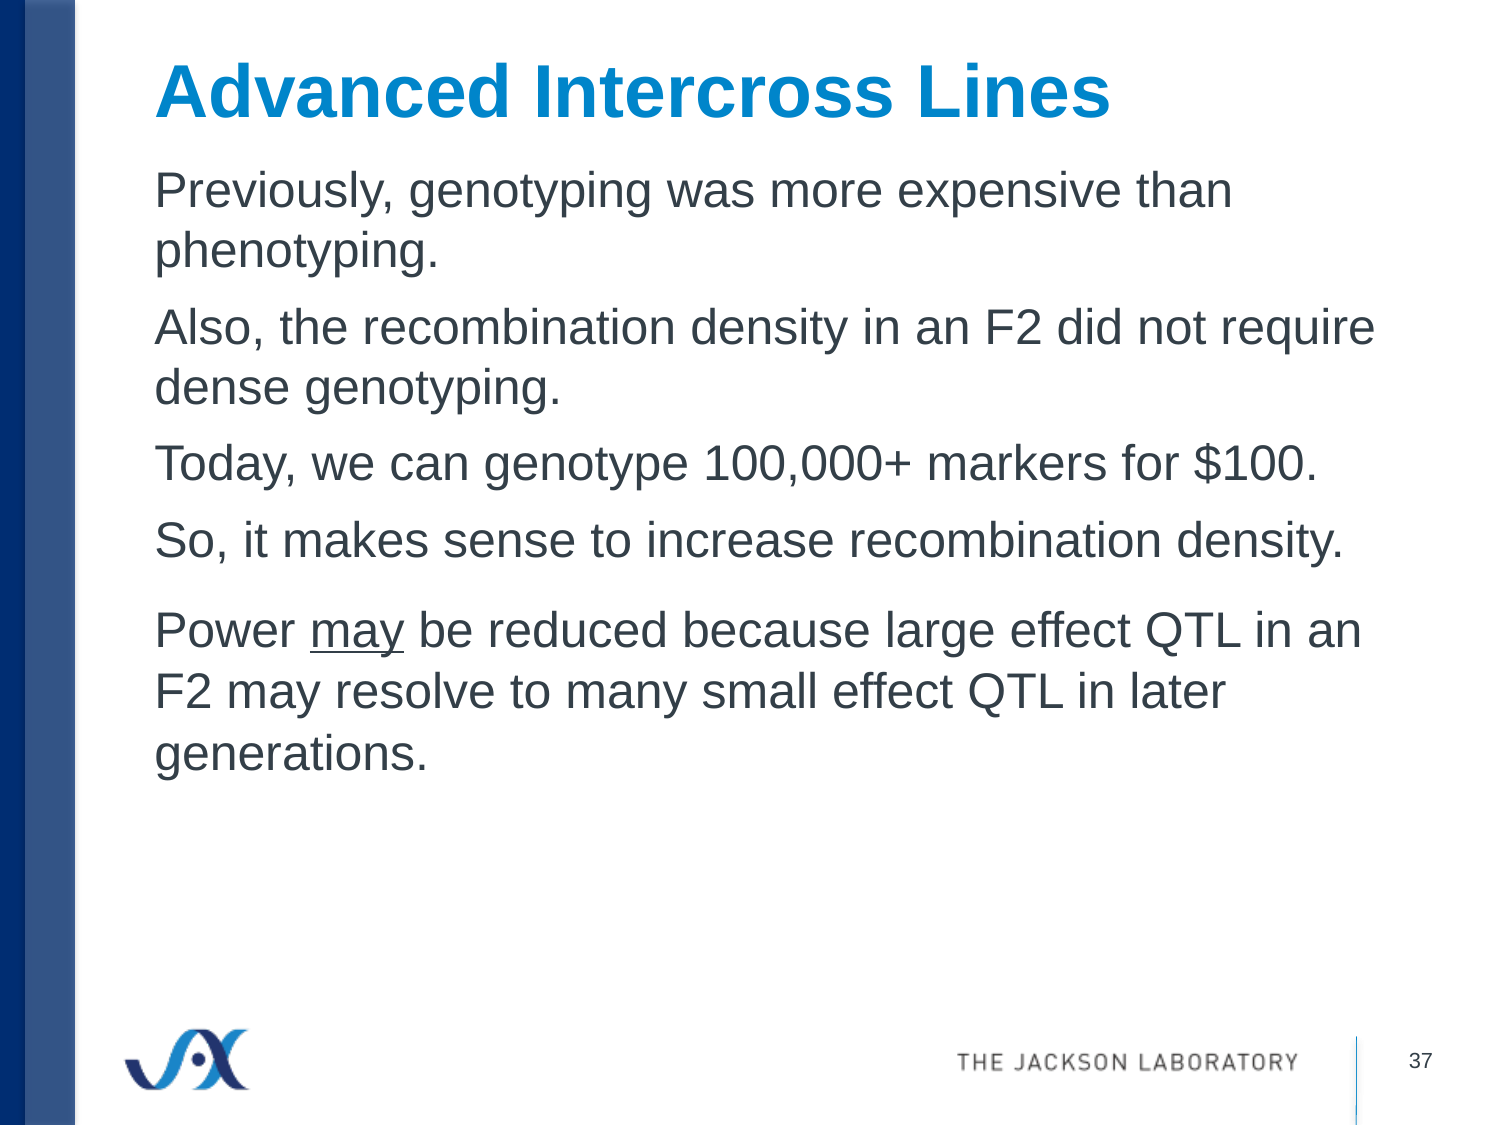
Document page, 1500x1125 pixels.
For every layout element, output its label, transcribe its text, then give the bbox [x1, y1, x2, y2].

list Previously, genotyping was more expensive than phenotyping. Also, the recombination density in an F2 did not require dense genotyping. Today, we can genotype 100,000+ markers for $100. So, it makes sense to increase recombination density. Power may be reduced because large effect QTL in an F2 may resolve to many small effect QTL in later generations. [154, 149, 1448, 950]
slide_number 37 [1097, 1030, 1448, 1091]
title Advanced Intercross Lines [154, 45, 1448, 141]
picture [110, 1011, 268, 1106]
picture [957, 1051, 1097, 1076]
